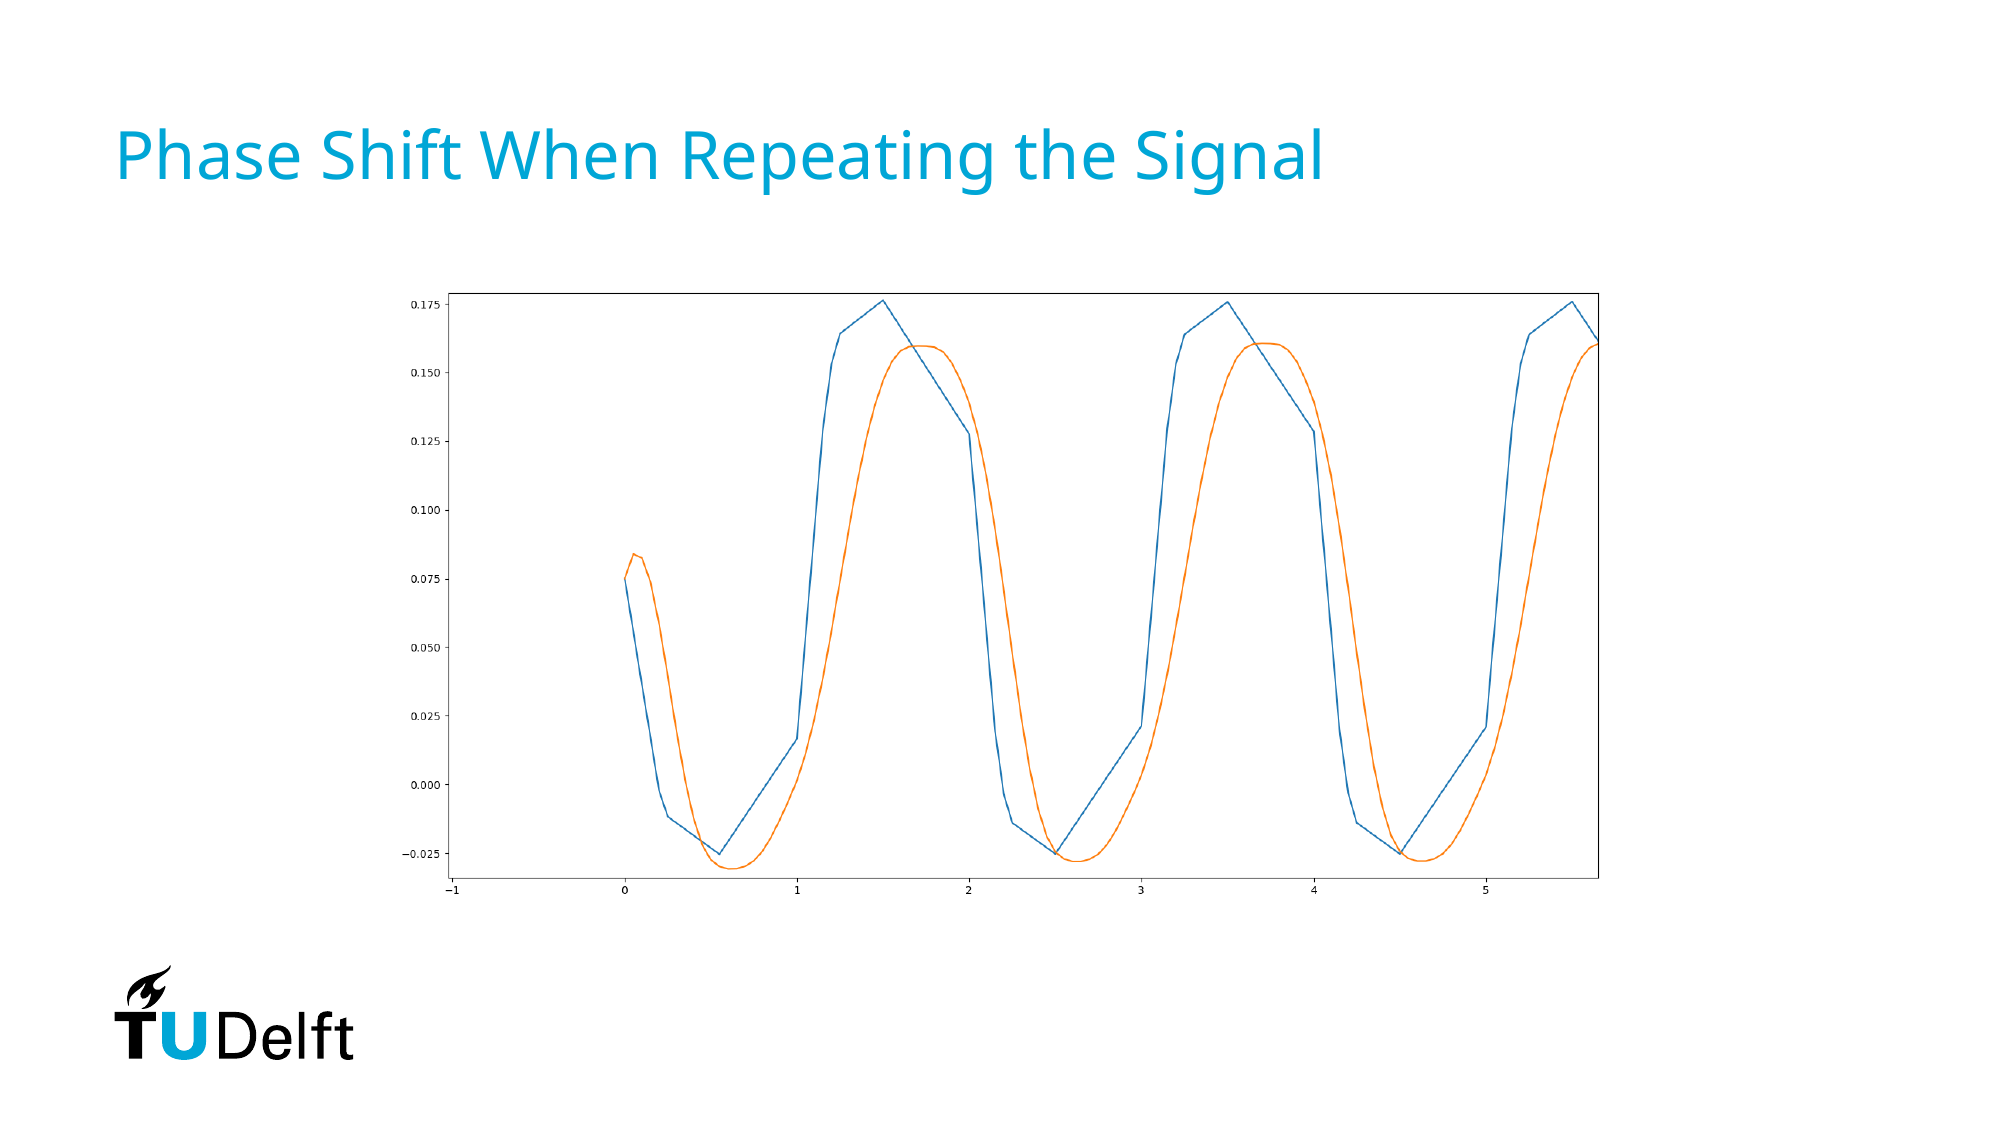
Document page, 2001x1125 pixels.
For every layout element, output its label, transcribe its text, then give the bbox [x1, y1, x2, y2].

picture [401, 271, 1621, 924]
title Phase Shift When Repeating the Signal [114, 121, 1883, 203]
